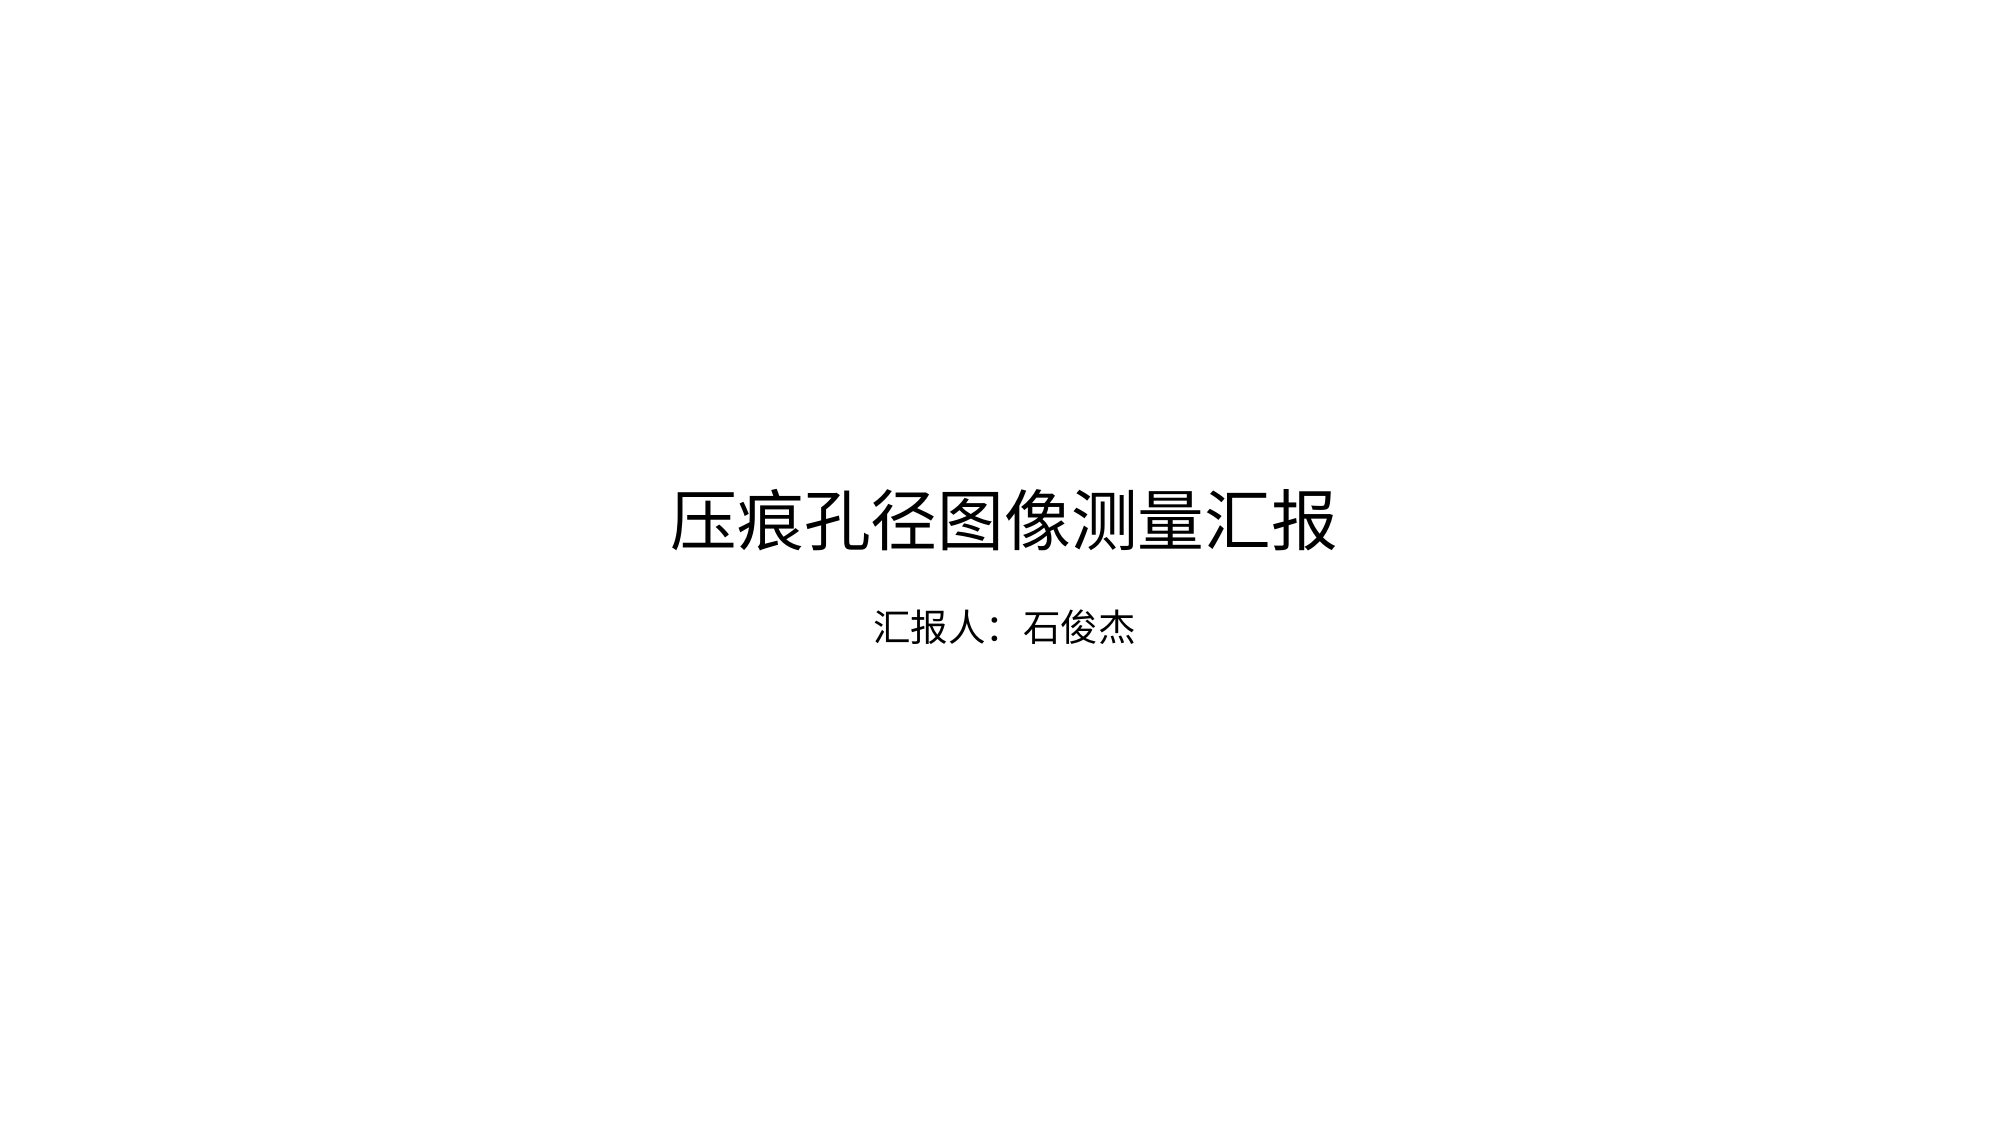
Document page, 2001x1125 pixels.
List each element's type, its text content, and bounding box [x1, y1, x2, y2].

text_box 压痕孔径图像测量汇报 汇报人：石俊杰 [625, 471, 1384, 657]
